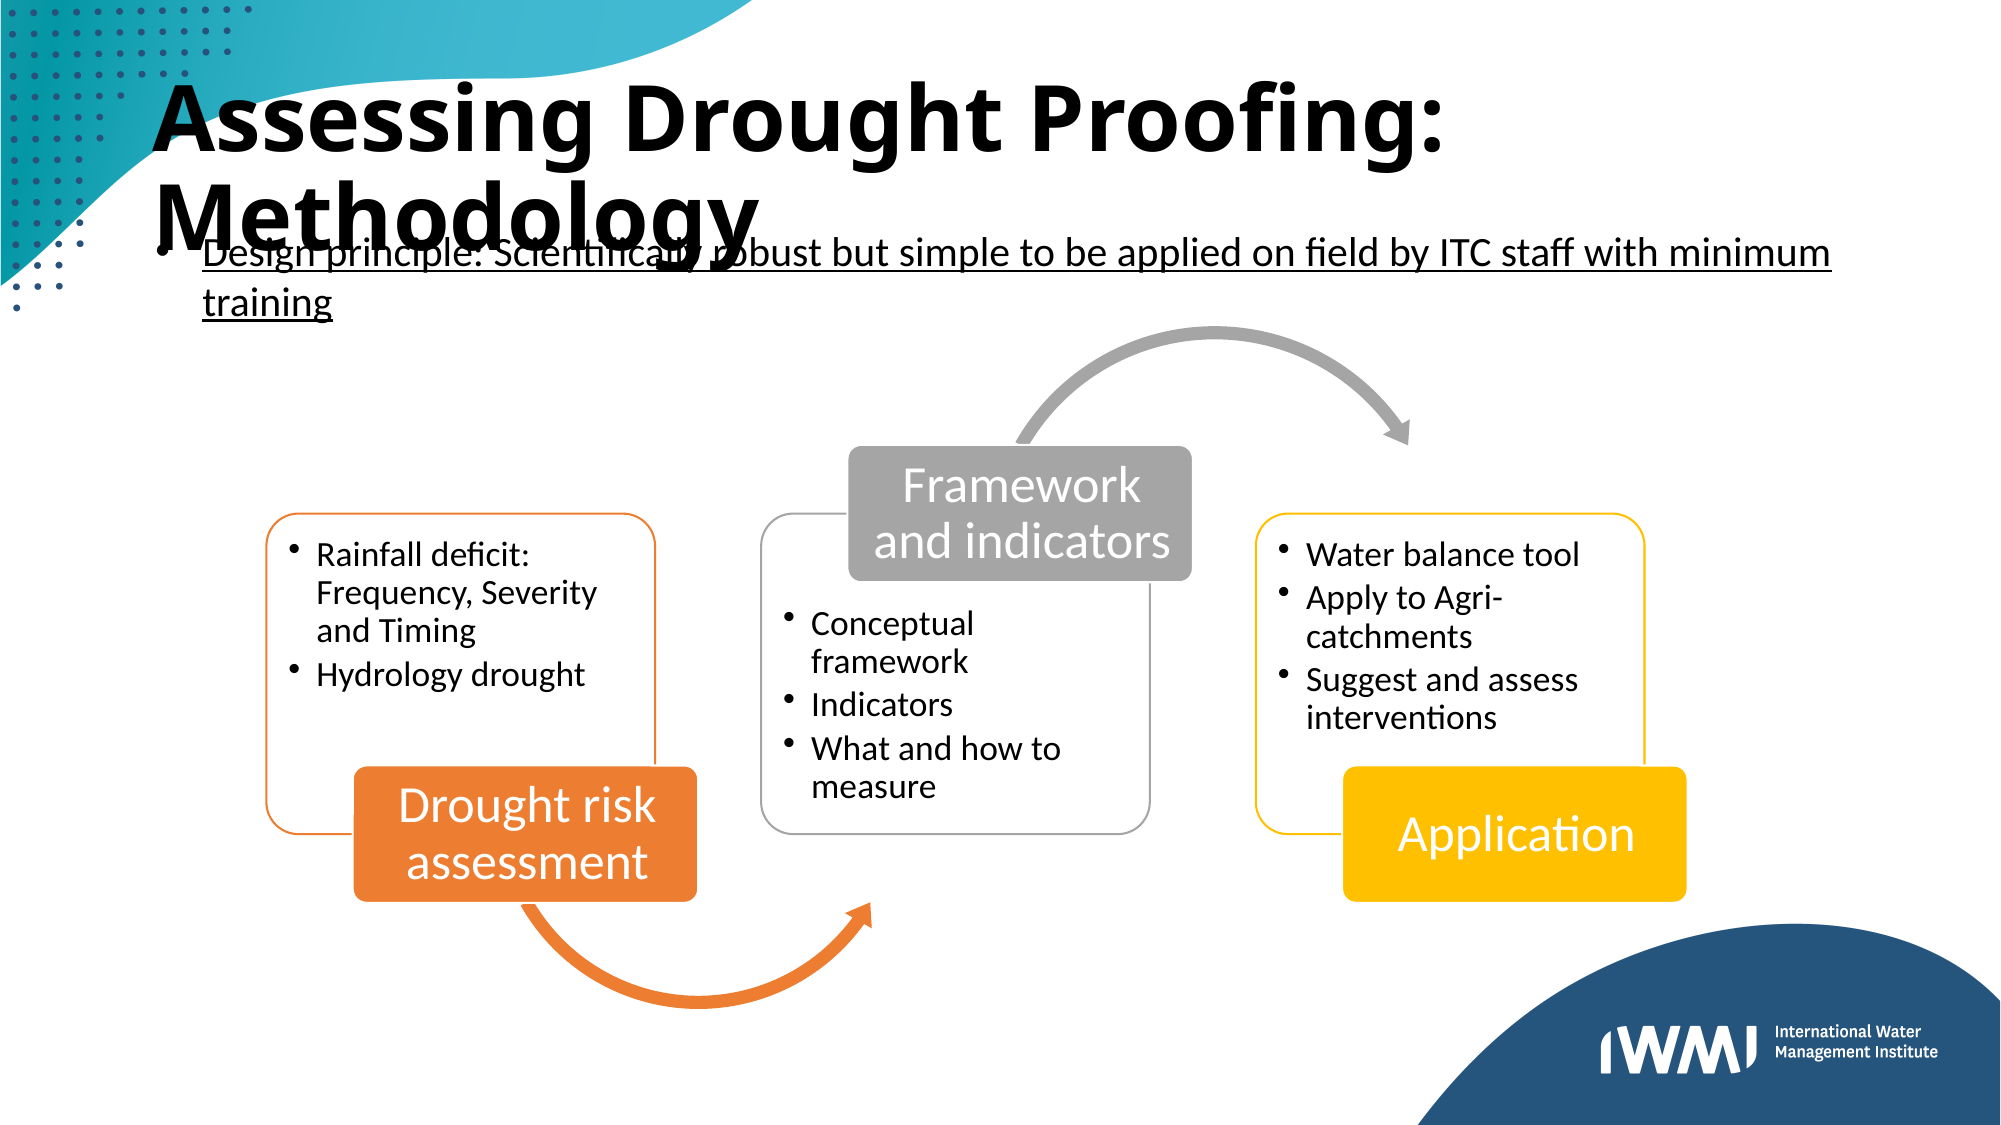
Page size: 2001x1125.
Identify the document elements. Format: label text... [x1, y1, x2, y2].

text_box Design principle: Scientifically robust but simple to be applied on field by ITC staff with minimum training [140, 217, 1863, 333]
picture [0, 0, 2001, 1125]
title Assessing Drought Proofing: Methodology [137, 64, 1863, 218]
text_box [266, 304, 1688, 1044]
